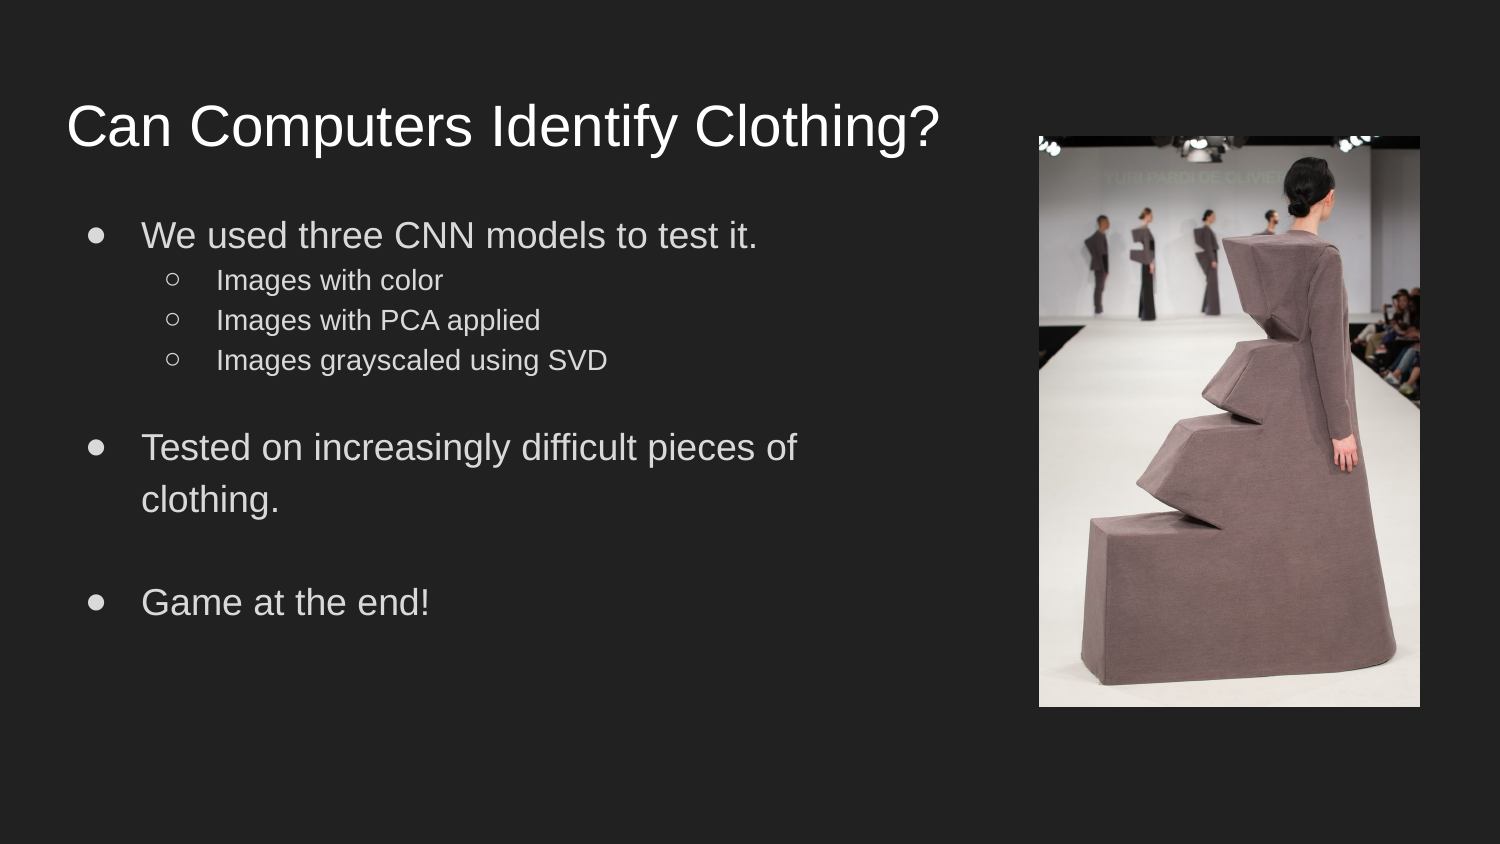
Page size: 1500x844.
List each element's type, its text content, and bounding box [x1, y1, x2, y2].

list We used three CNN models to test it. Images with color Images with PCA applied Images grayscaled using SVD Tested on increasingly difficult pieces of clothing. Game at the end! [51, 189, 842, 694]
title Can Computers Identify Clothing? [51, 72, 1449, 244]
picture [1039, 136, 1420, 707]
